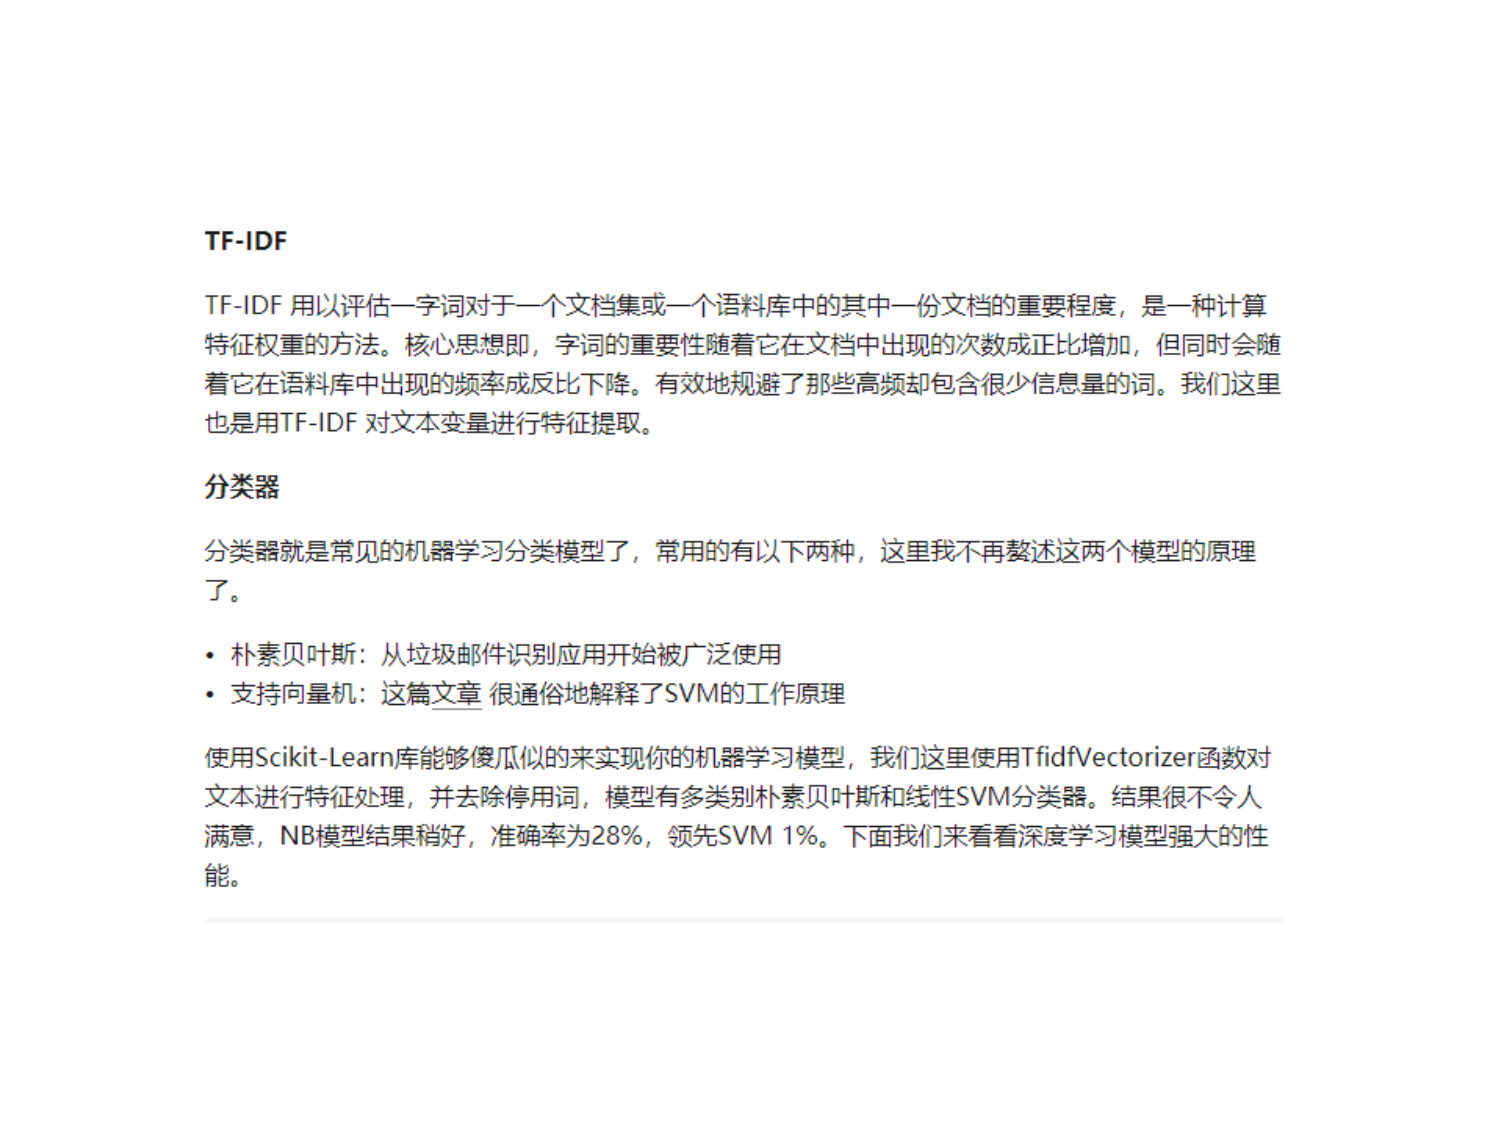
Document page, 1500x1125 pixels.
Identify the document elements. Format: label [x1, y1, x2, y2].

list [171, 207, 1329, 923]
